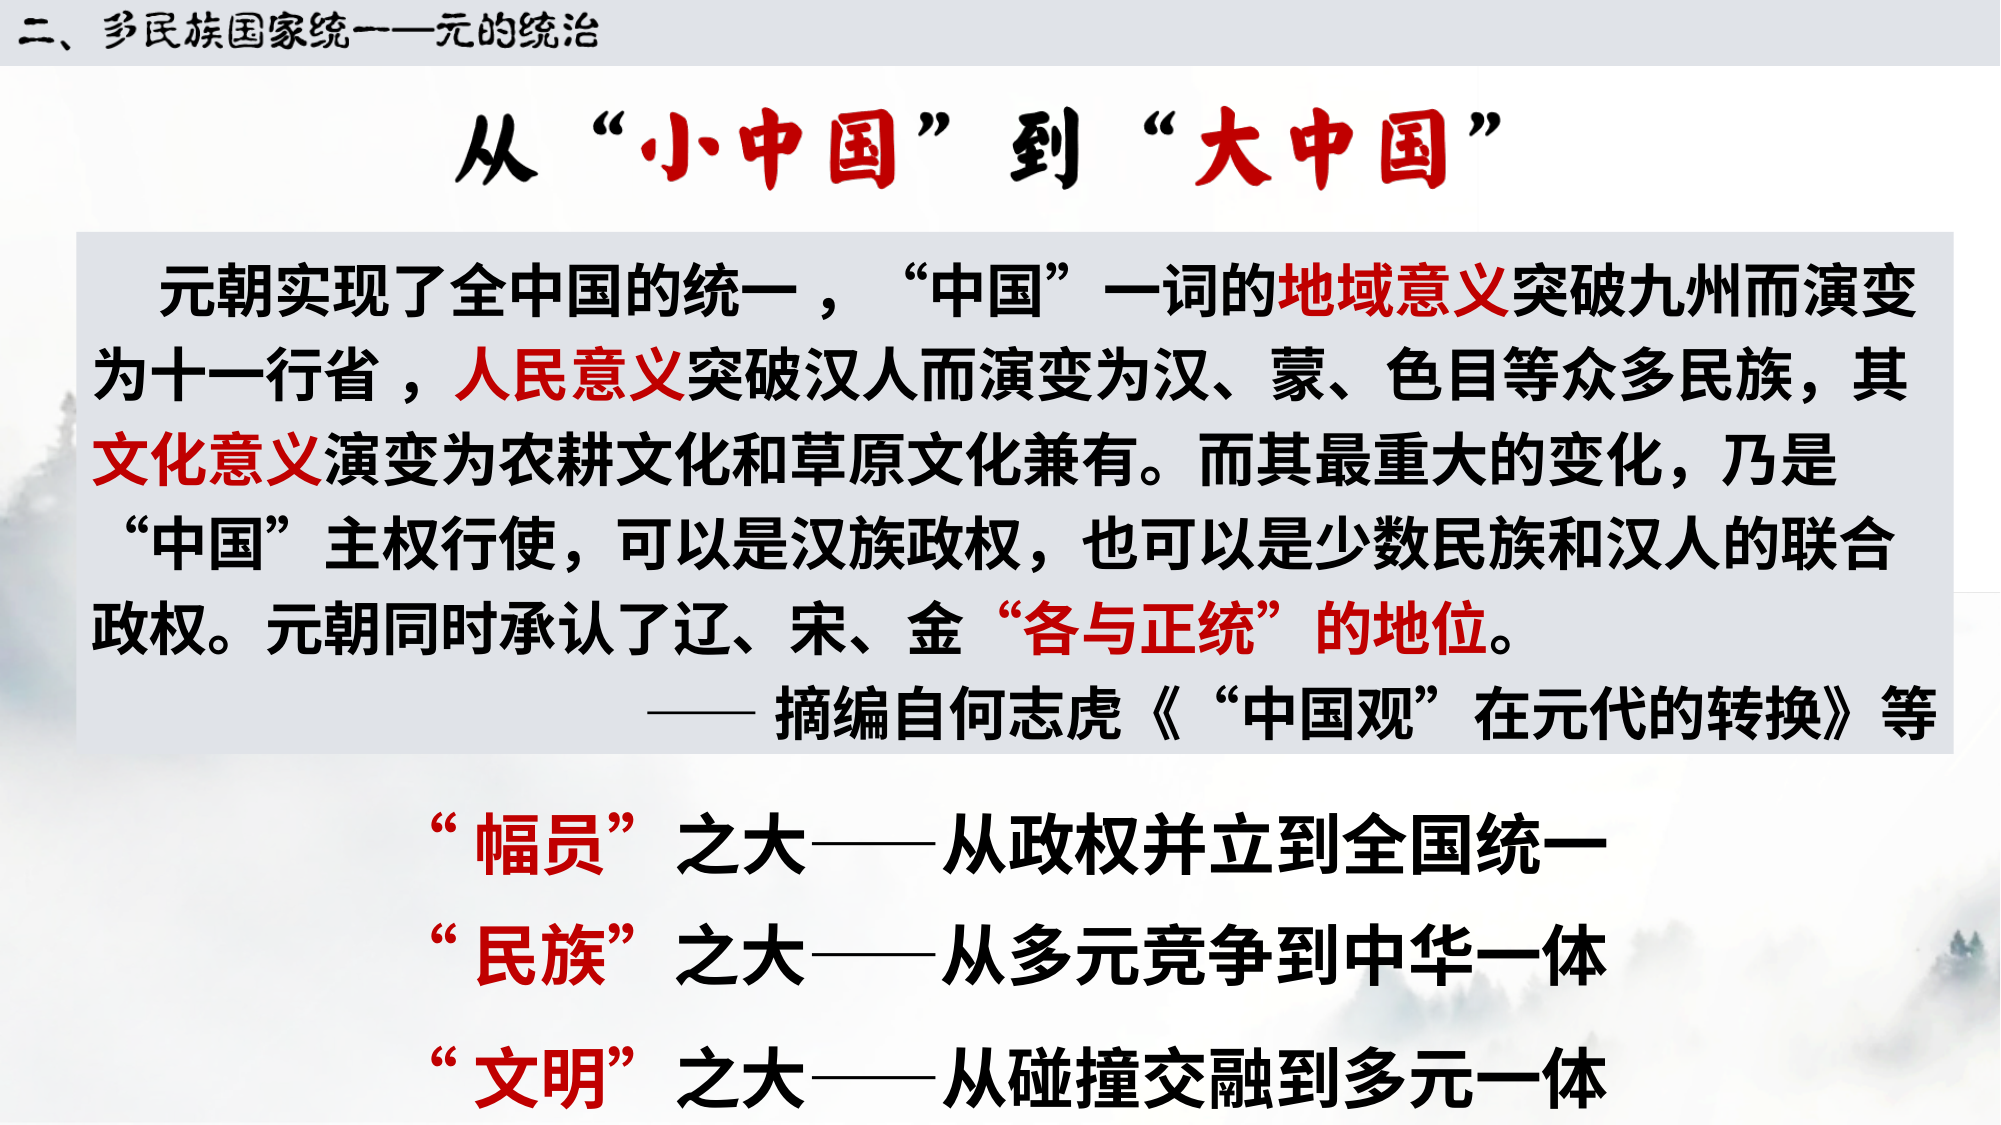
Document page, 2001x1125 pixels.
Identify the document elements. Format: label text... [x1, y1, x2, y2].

text_box “文明”之大——从碰撞交融到多元一体 [0, 1029, 2000, 1124]
text_box 元朝实现了全中国的统一 ，“中国”一词的地域意义突破九州而演变为十一行省 ，人民意义突破汉人而演变为汉、蒙、色目等众多民族，其文化意义演变为农耕文化和草原文化兼有。而其最重大的变化，乃是“中国”主权行使，可以是汉族政权，也可以是少数民族和汉人的联合政权。元朝同时承认了辽、宋、金“各与正统”的地位。 ——摘编自何志虎《“中国观”在元代的转换》等 [76, 231, 1954, 754]
text_box “幅员”之大——从政权并立到全国统一 [0, 787, 2000, 891]
text_box “民族”之大——从多元竞争到中华一体 [0, 906, 2000, 1002]
picture [0, 0, 2001, 1125]
